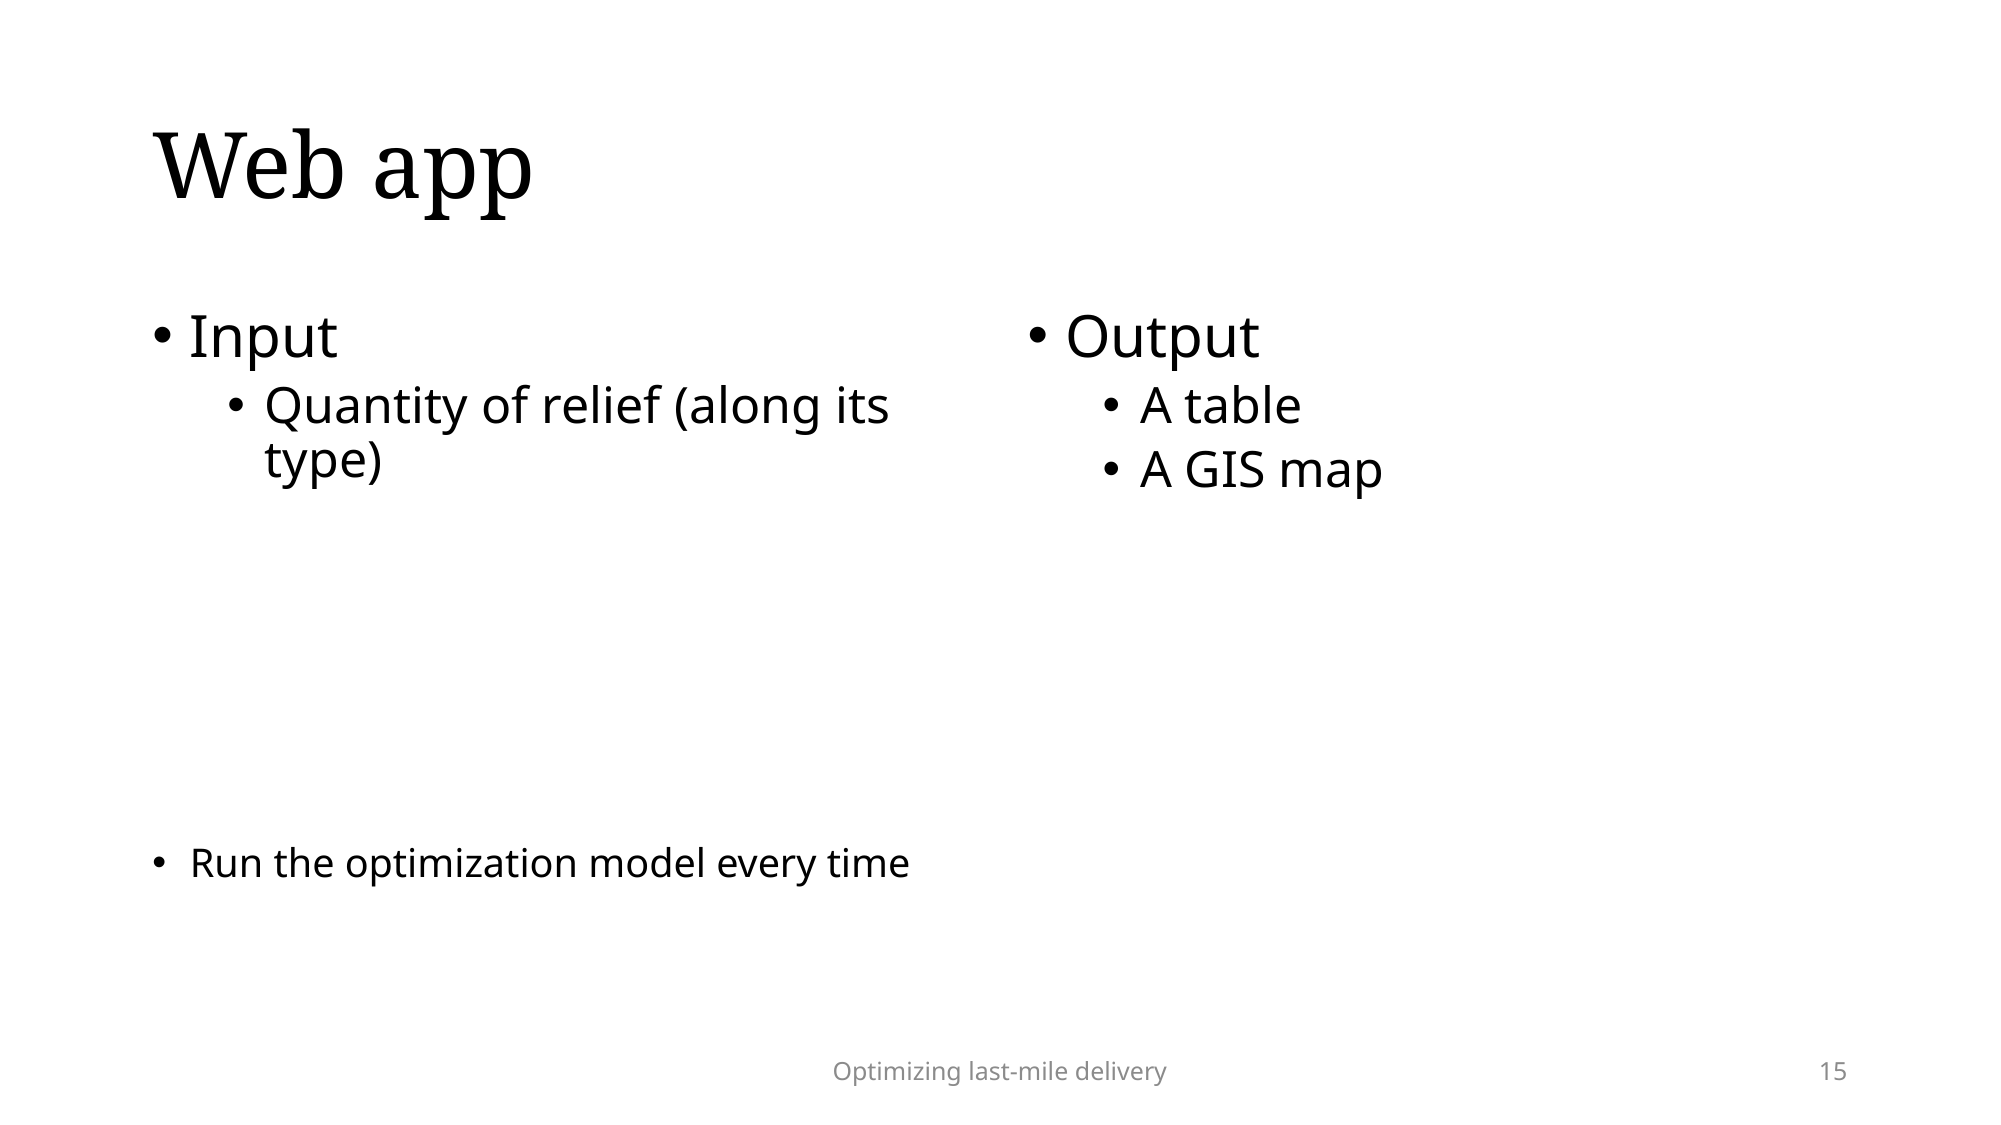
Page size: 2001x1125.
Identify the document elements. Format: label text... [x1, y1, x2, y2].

footer Optimizing last-mile delivery [662, 1042, 1338, 1103]
list Output A table A GIS map [1012, 299, 1863, 1014]
title Web app [137, 59, 1863, 278]
slide_number 15 [1412, 1042, 1863, 1103]
list Input Quantity of relief (along its type) Run the optimization model every time [137, 299, 988, 1014]
